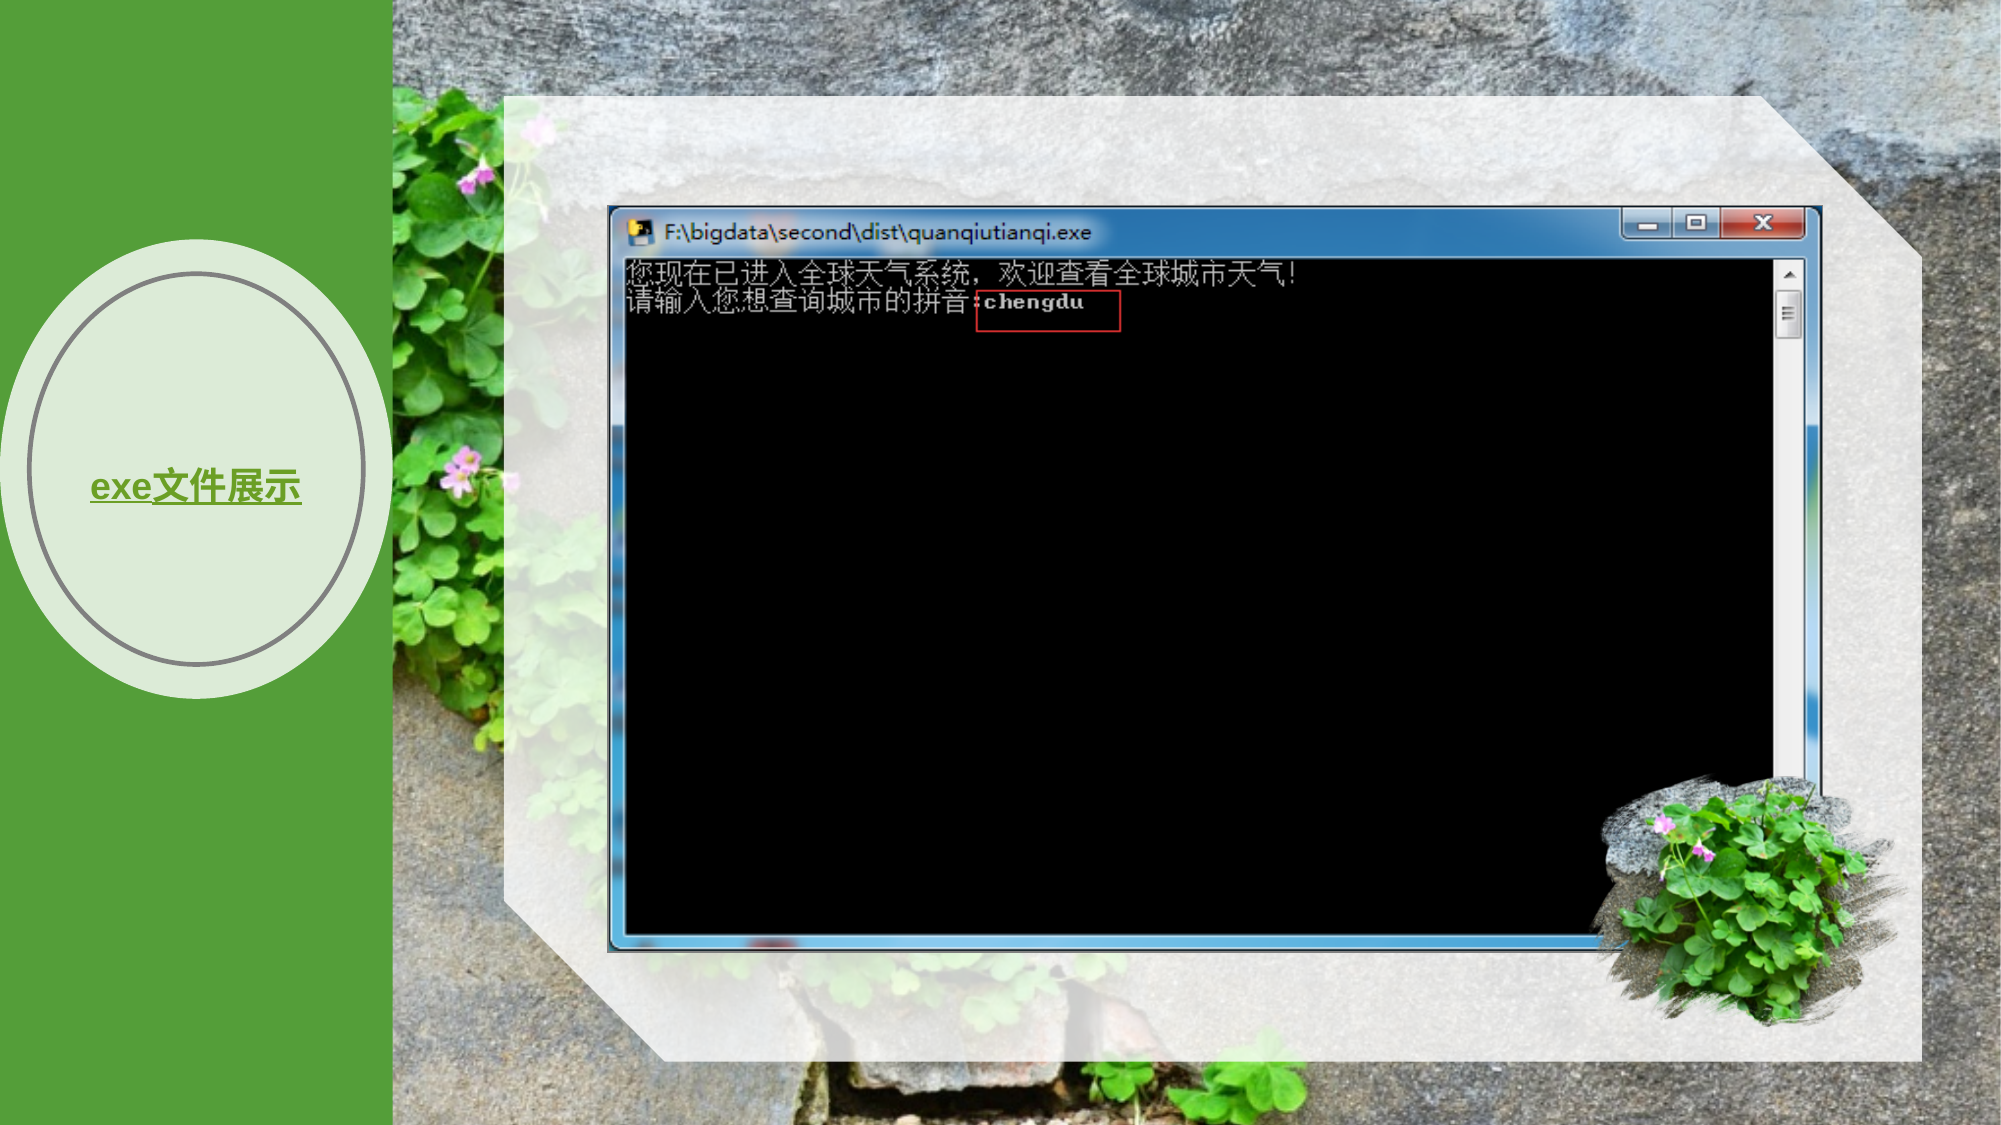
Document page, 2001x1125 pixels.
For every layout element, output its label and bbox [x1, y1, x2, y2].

picture [0, 0, 2001, 1125]
text_box [503, 96, 1922, 1062]
text_box [0, 239, 393, 699]
